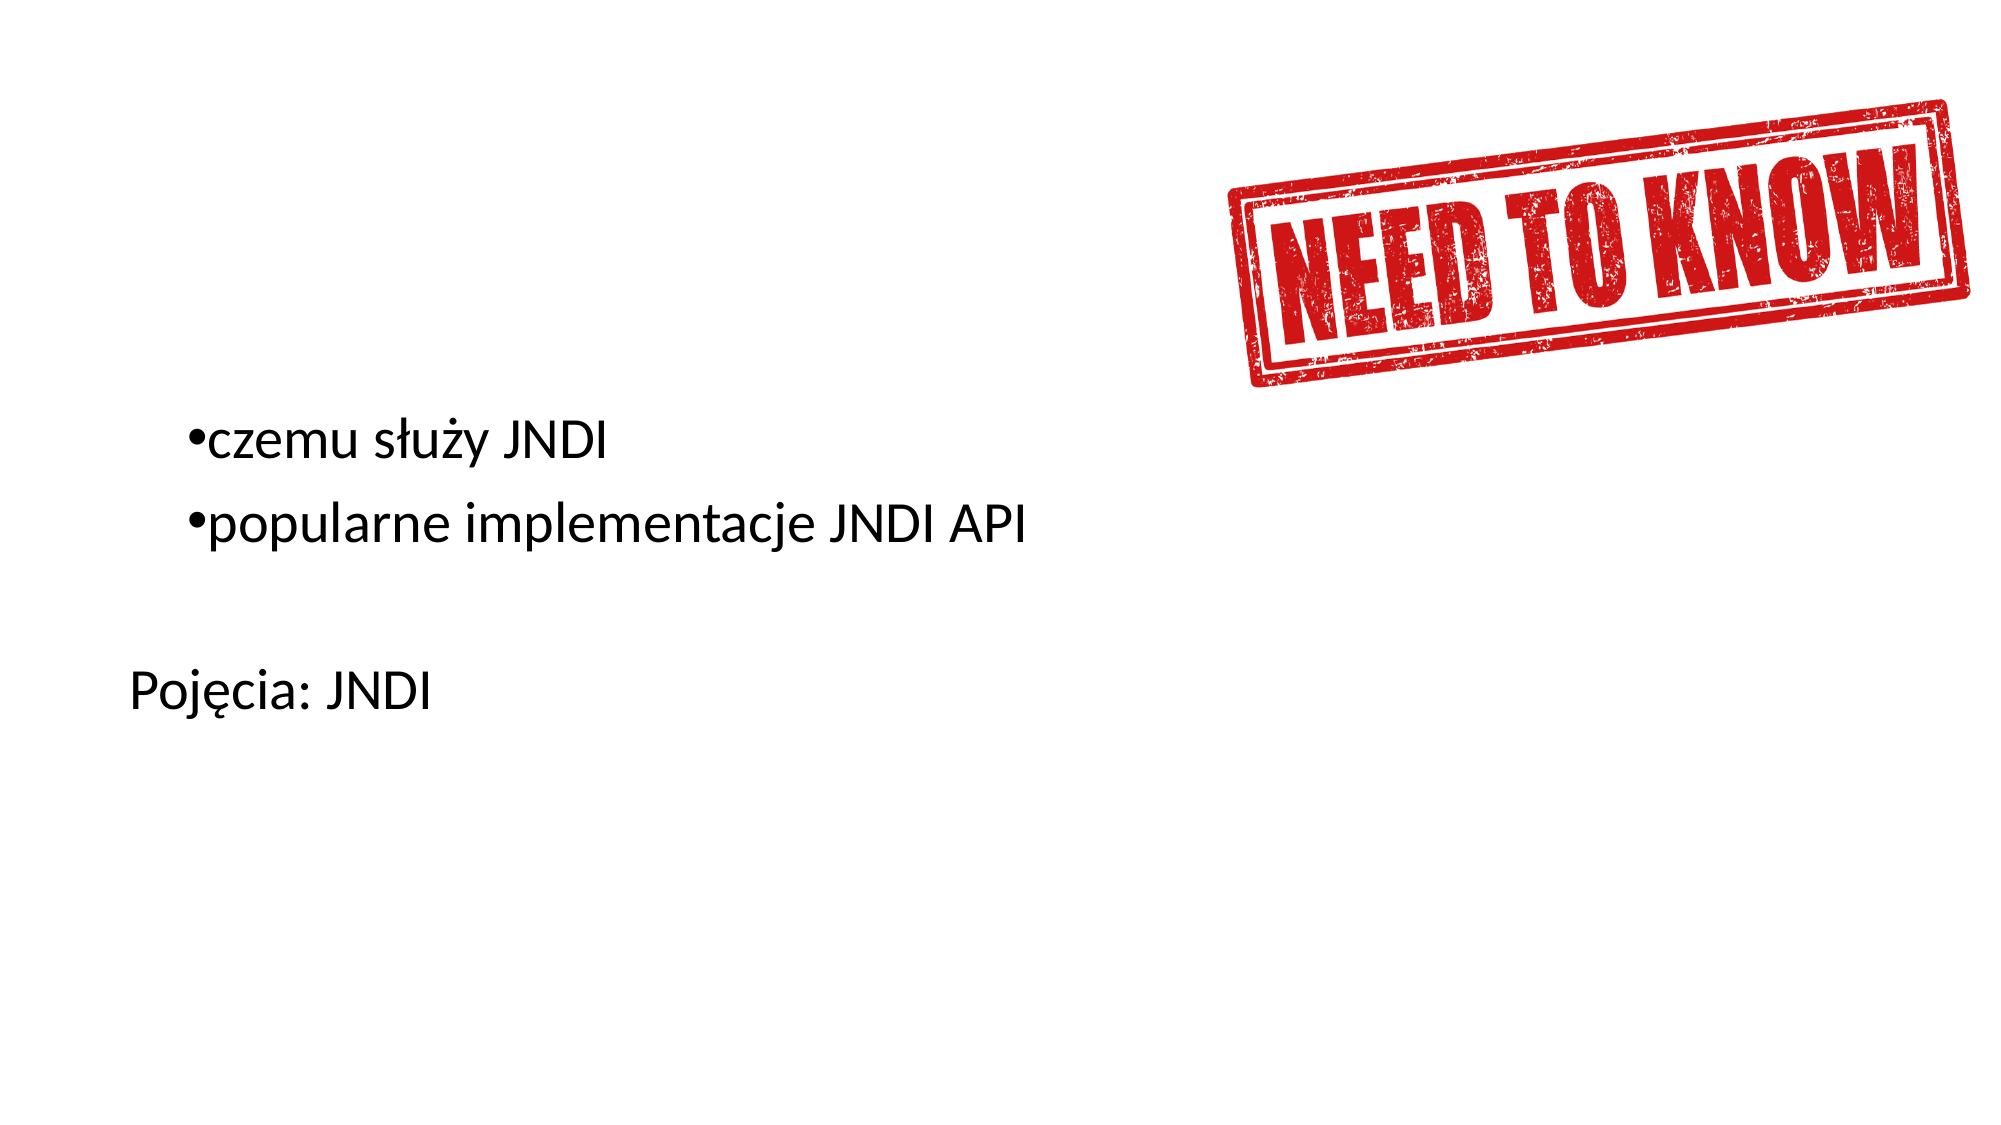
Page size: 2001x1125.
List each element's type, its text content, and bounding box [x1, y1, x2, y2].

picture [1212, 0, 1986, 498]
list czemu służy JNDI popularne implementacje JNDI API Pojęcia: JNDI [114, 302, 1840, 1017]
